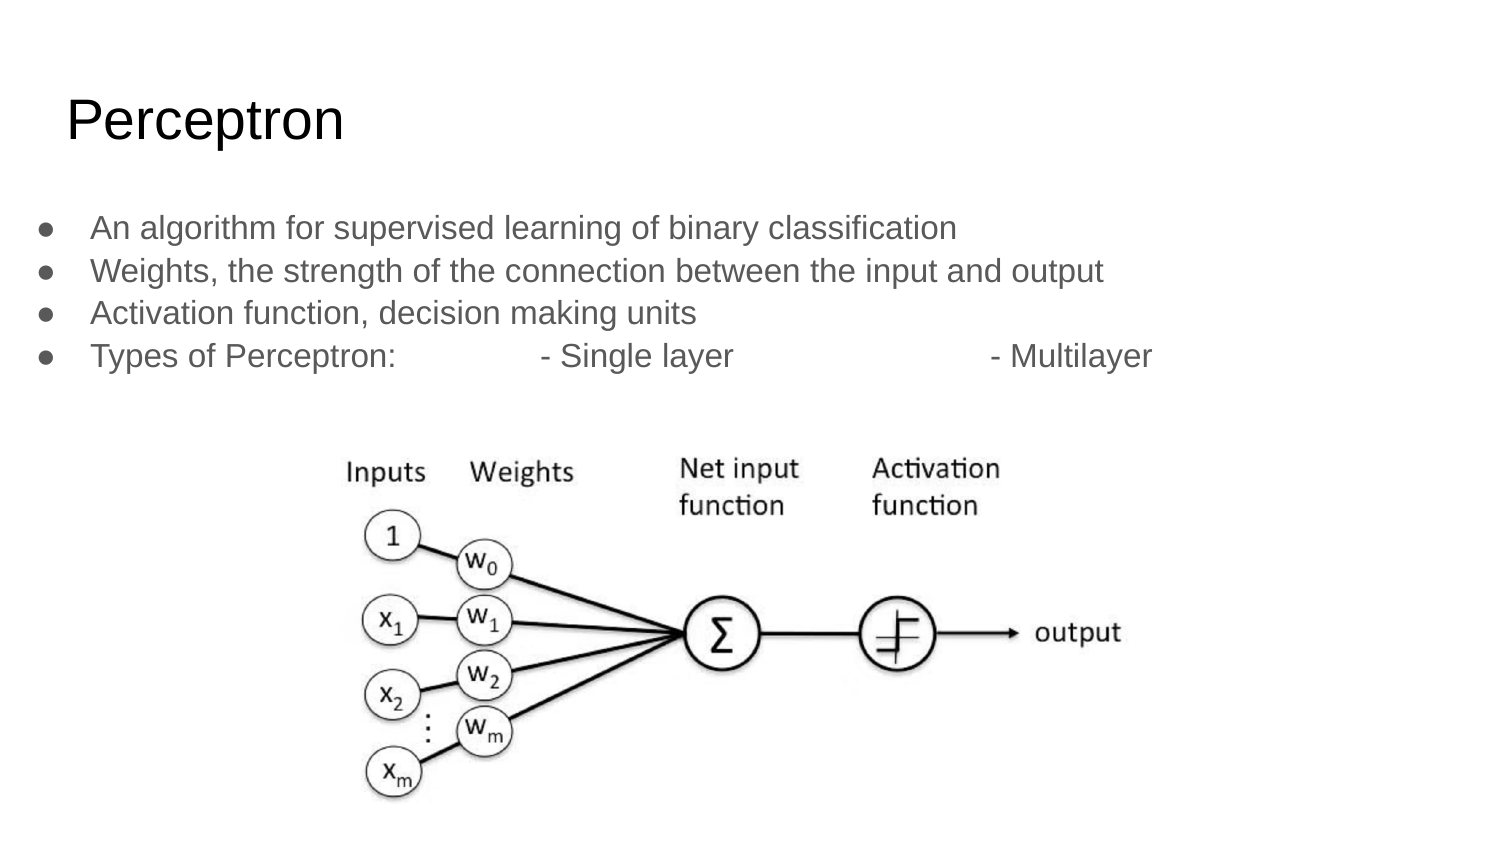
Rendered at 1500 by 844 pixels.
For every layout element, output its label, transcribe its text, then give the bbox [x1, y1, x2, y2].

picture [325, 451, 1133, 808]
list An algorithm for supervised learning of binary classification Weights, the strength of the connection between the input and output Activation function, decision making units Types of Perceptron: - Single layer - Multilayer [0, 189, 1500, 829]
title Perceptron [51, 72, 1449, 167]
